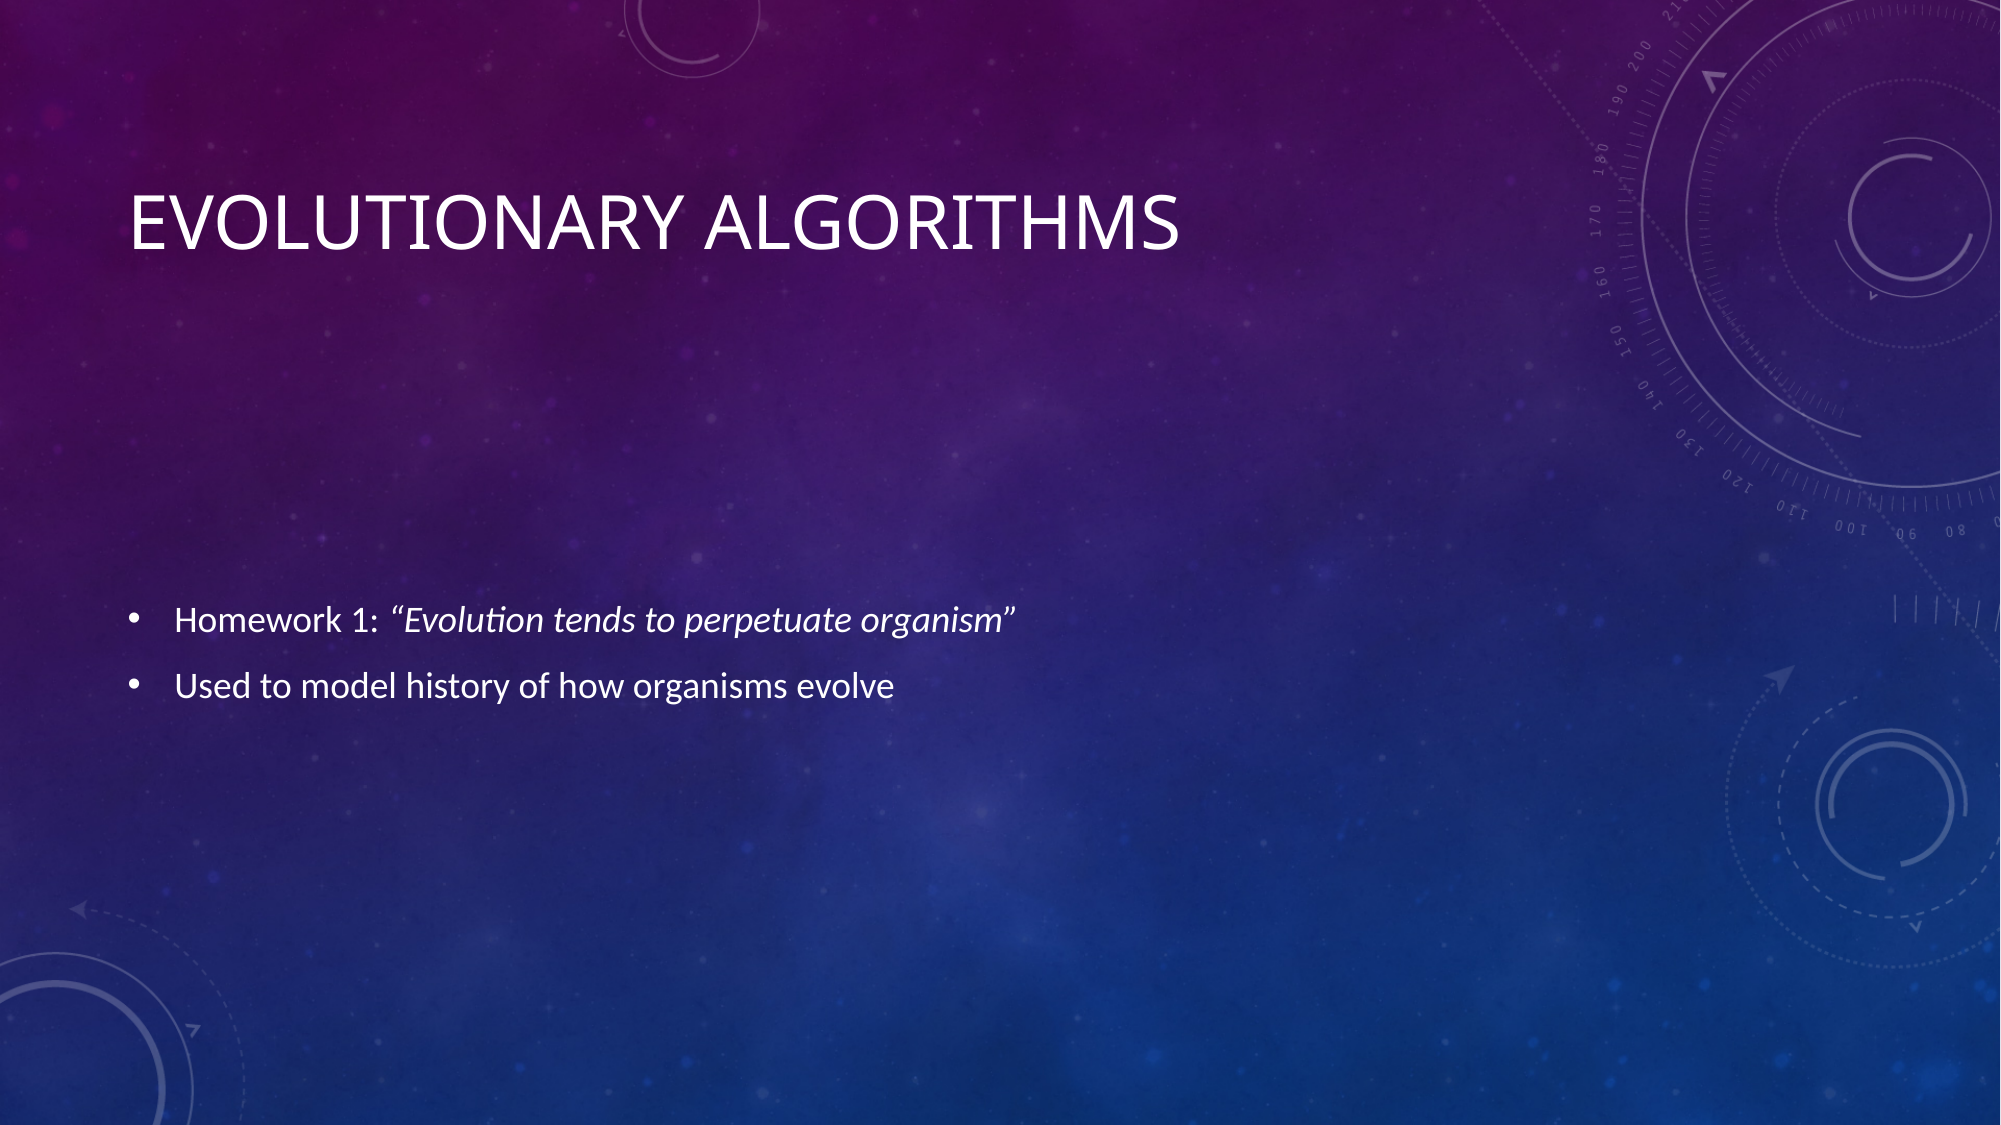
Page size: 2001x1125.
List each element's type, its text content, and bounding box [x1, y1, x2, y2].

picture [0, 0, 2001, 1125]
title Evolutionary Algorithms [112, 99, 1775, 339]
list Homework 1: “Evolution tends to perpetuate organism” Used to model history of how organisms evolve [112, 351, 1775, 950]
